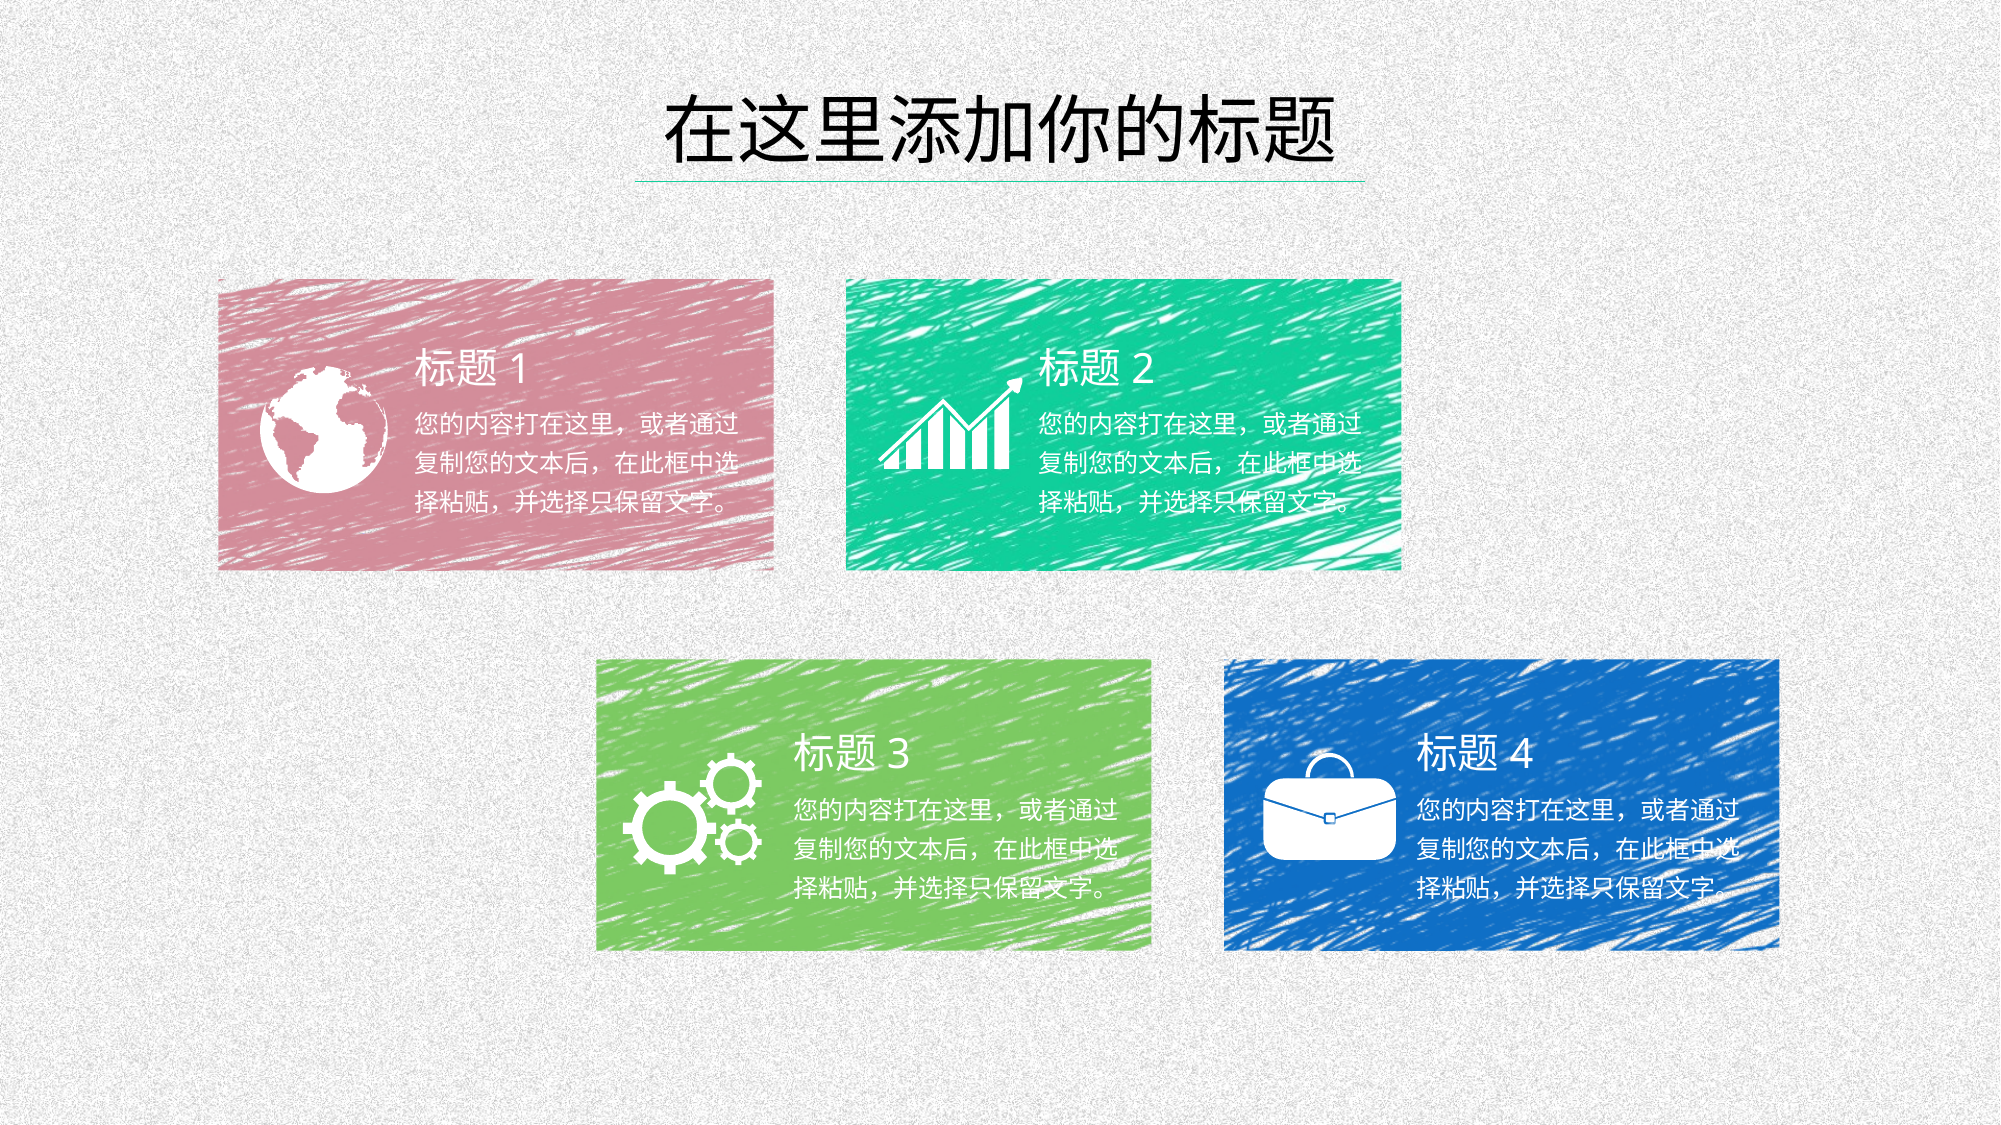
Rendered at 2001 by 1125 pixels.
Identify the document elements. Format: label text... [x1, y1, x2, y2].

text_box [846, 279, 1402, 571]
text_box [218, 279, 774, 571]
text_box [1224, 659, 1780, 951]
text_box 在这里添加你的标题 [343, 75, 1657, 180]
picture [0, 0, 2001, 1125]
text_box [596, 659, 1152, 951]
